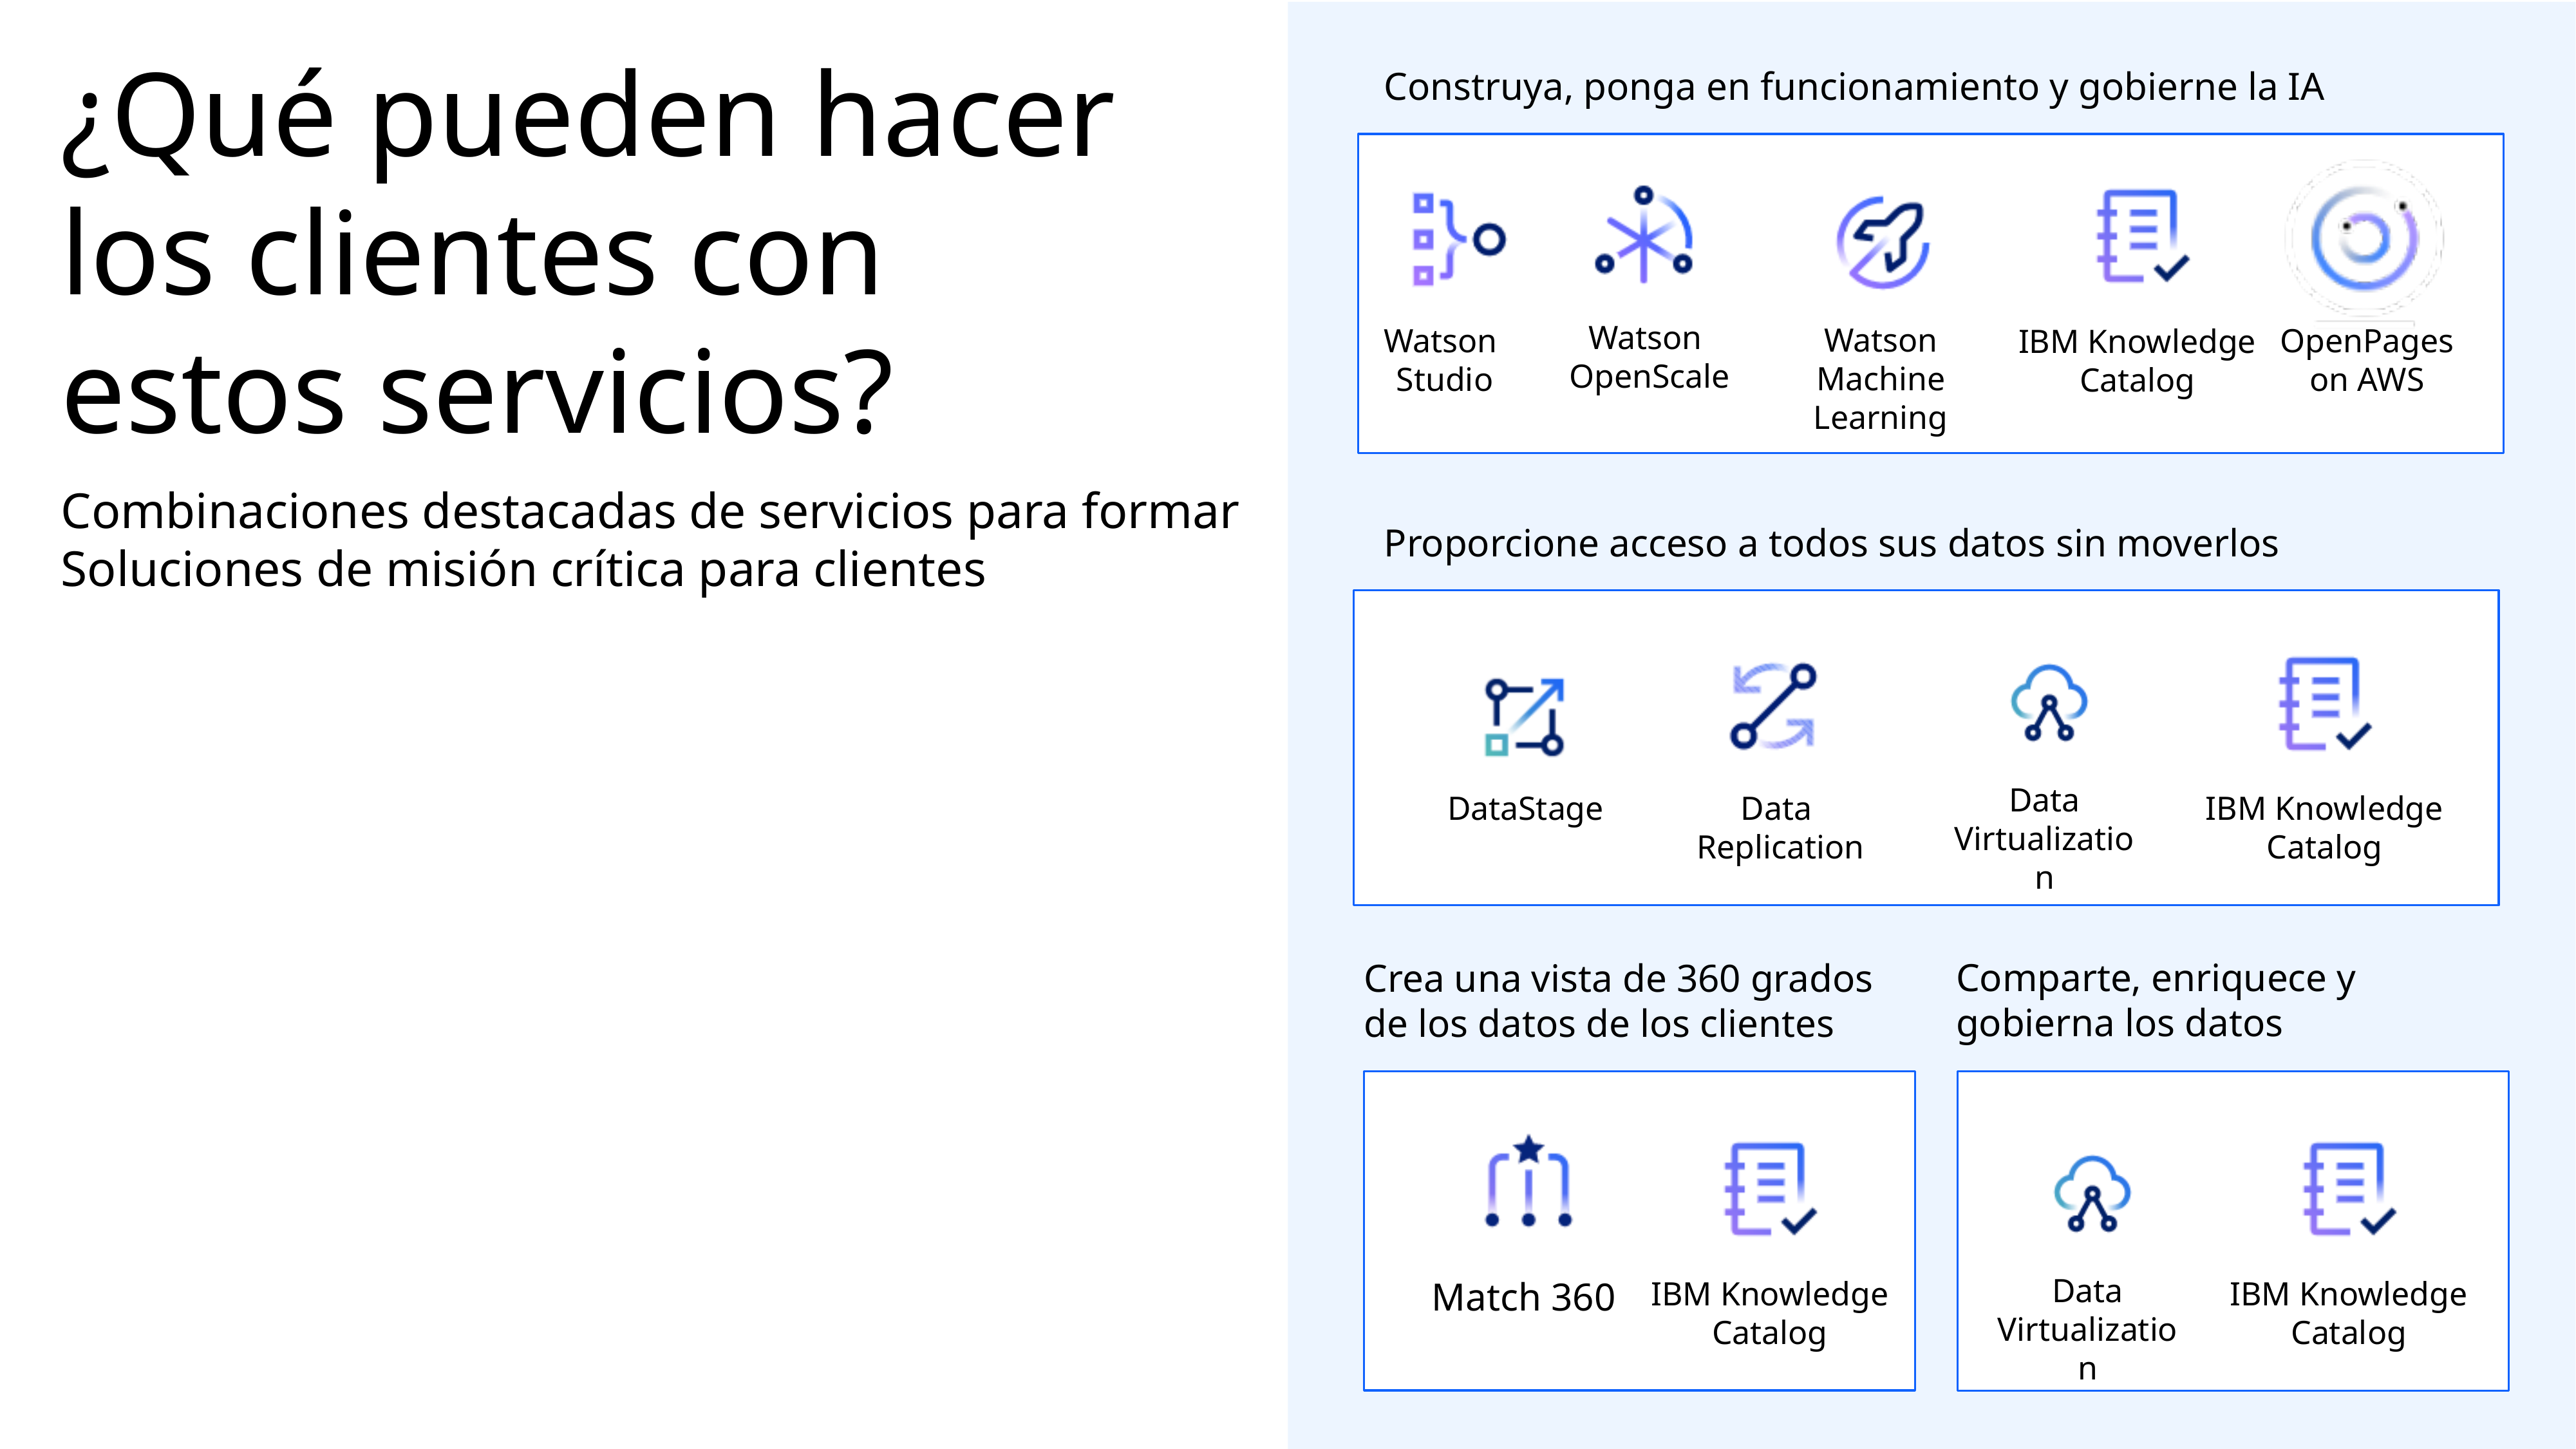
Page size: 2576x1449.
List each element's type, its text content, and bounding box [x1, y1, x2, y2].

text_box Watson OpenScale [1552, 317, 1748, 399]
text_box OpenPages on AWS [2269, 320, 2465, 402]
text_box [1957, 1070, 2510, 1392]
text_box Comparte, enriquece y gobierna los datos [1956, 953, 2504, 1036]
picture [1806, 158, 1965, 317]
picture [1693, 629, 1852, 788]
picture [1982, 639, 2114, 770]
text_box [1353, 589, 2500, 907]
text_box IBM Knowledge Catalog [2014, 321, 2261, 402]
text_box [1357, 133, 2505, 454]
picture [2281, 158, 2486, 359]
text_box Combinaciones destacadas de servicios para formar Soluciones de misión crítica para clientes [61, 480, 1174, 712]
text_box Data Virtualization [1989, 1270, 2186, 1352]
picture [2270, 1112, 2429, 1271]
text_box Data Virtualization [1946, 779, 2143, 861]
text_box IBM Knowledge Catalog [1647, 1273, 1893, 1355]
text_box IBM Knowledge Catalog [2226, 1273, 2472, 1355]
picture [2026, 1130, 2158, 1262]
text_box Crea una vista de 360 grados de los datos de los clientes [1364, 954, 1886, 1036]
text_box Construya, ponga en funcionamiento y gobierne la IA [1384, 62, 2429, 115]
picture [1375, 158, 1535, 318]
text_box DataStage [1427, 788, 1624, 870]
text_box Proporcione acceso a todos sus datos sin moverlos [1384, 518, 2519, 601]
text_box Data Replication [1682, 788, 1879, 870]
text_box IBM Knowledge Catalog [2201, 788, 2448, 870]
picture [1457, 653, 1590, 786]
text_box [1362, 1070, 1916, 1392]
text_box Match 360 [1425, 1273, 1622, 1355]
picture [1571, 158, 1728, 315]
text_box Watson Studio [1347, 320, 1543, 402]
picture [2063, 158, 2222, 318]
picture [2245, 627, 2404, 786]
text_box [1286, 1, 2576, 1449]
text_box Watson Machine Learning [1756, 319, 2006, 401]
title ¿Qué pueden hacer los clientes con estos servicios? [60, 40, 1228, 343]
picture [1448, 1106, 1607, 1265]
picture [1690, 1112, 1849, 1271]
